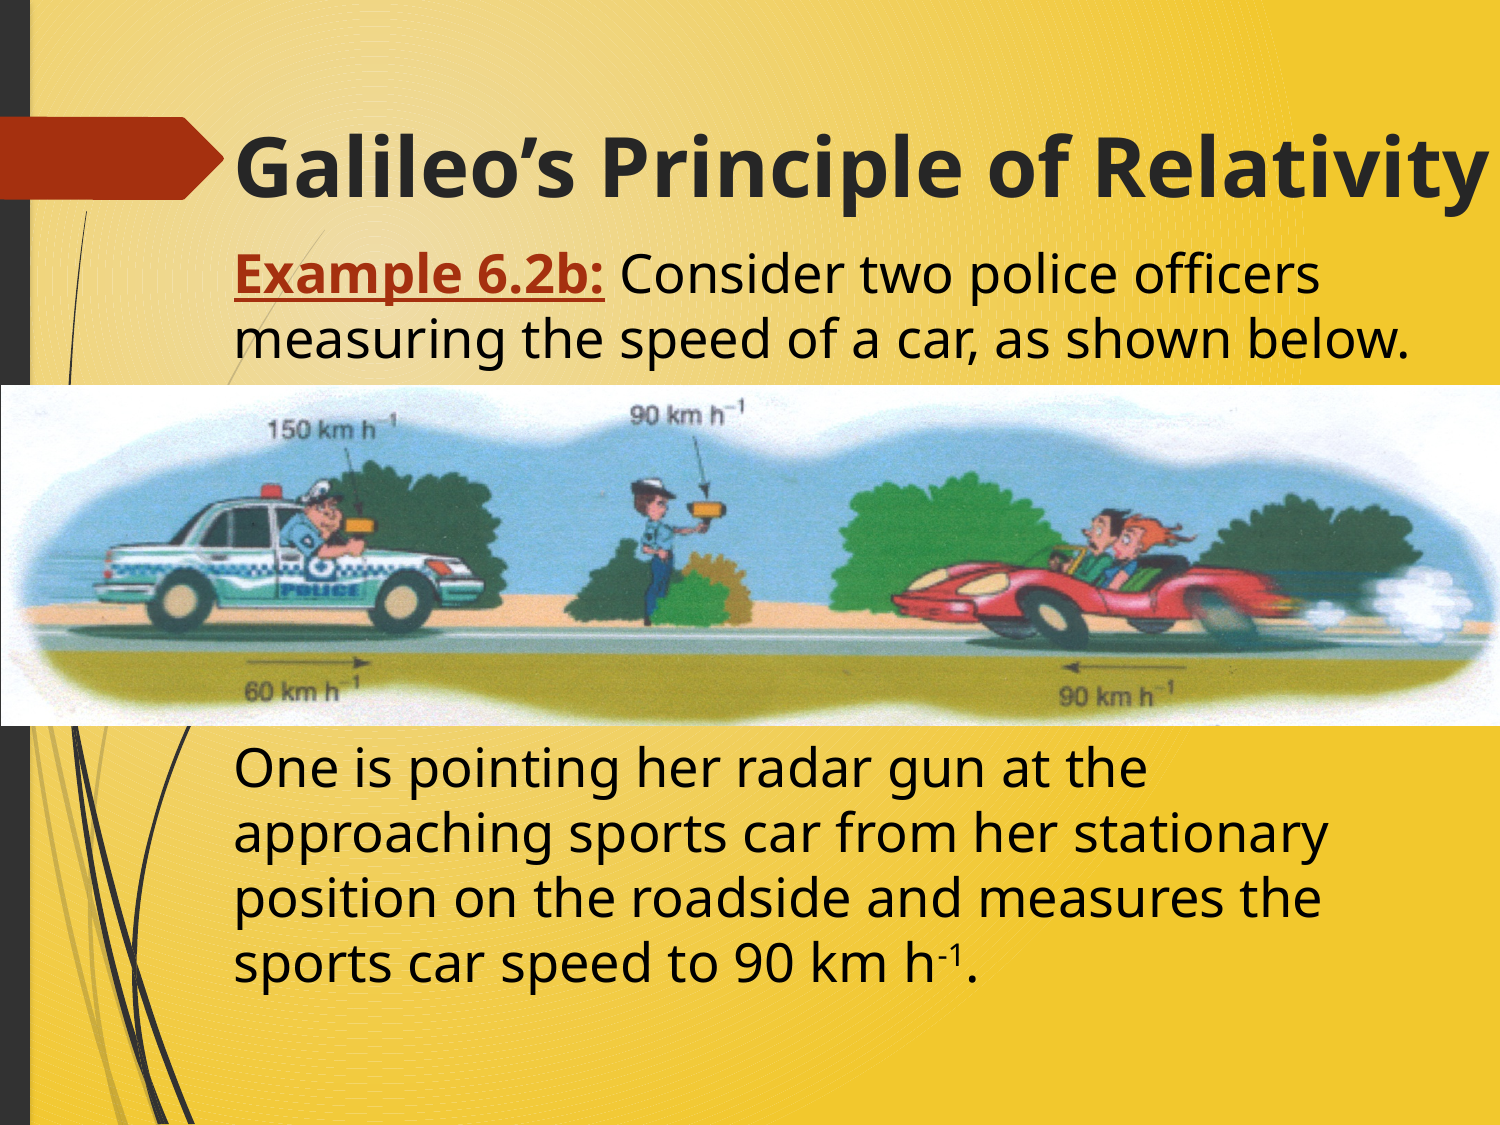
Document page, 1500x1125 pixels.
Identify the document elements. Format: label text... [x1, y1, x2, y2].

picture [1, 385, 1500, 726]
list Example 6.2b: Consider two police officers measuring the speed of a car, as shown below. One is pointing her radar gun at the approaching sports car from her stationary position on the roadside and measures the sports car speed to 90 km h-1. [218, 231, 1495, 384]
list Example 6.2b: Consider two police officers measuring the speed of a car, as shown below. One is pointing her radar gun at the approaching sports car from her stationary position on the roadside and measures the sports car speed to 90 km h-1. [218, 733, 1495, 1090]
text_box Galileo’s Principle of Relativity [218, 106, 1500, 295]
